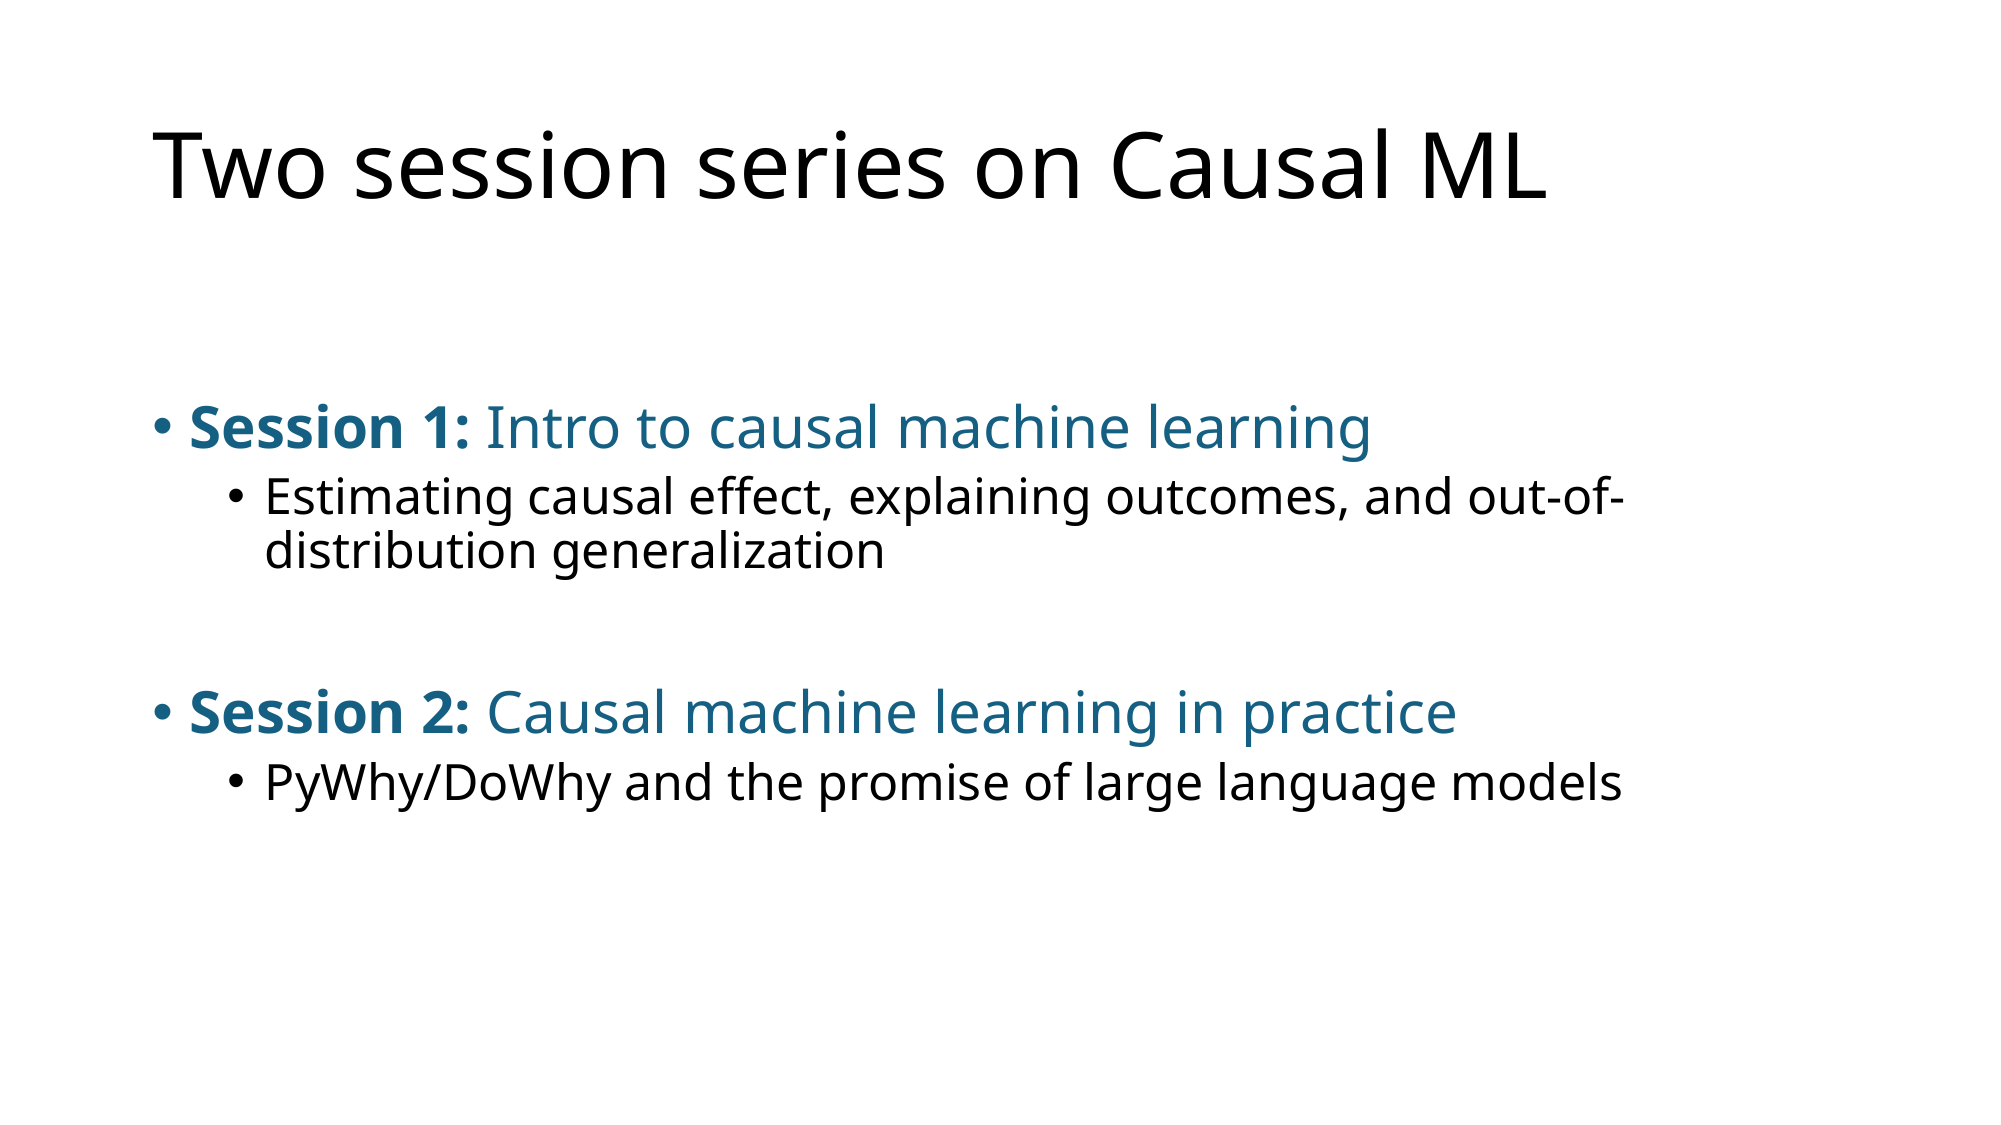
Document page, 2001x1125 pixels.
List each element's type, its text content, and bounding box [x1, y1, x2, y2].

list Session 1: Intro to causal machine learning Estimating causal effect, explaining outcomes, and out-of-distribution generalization Session 2: Causal machine learning in practice PyWhy/DoWhy and the promise of large language models [137, 299, 1863, 1014]
title Two session series on Causal ML [137, 59, 1863, 278]
